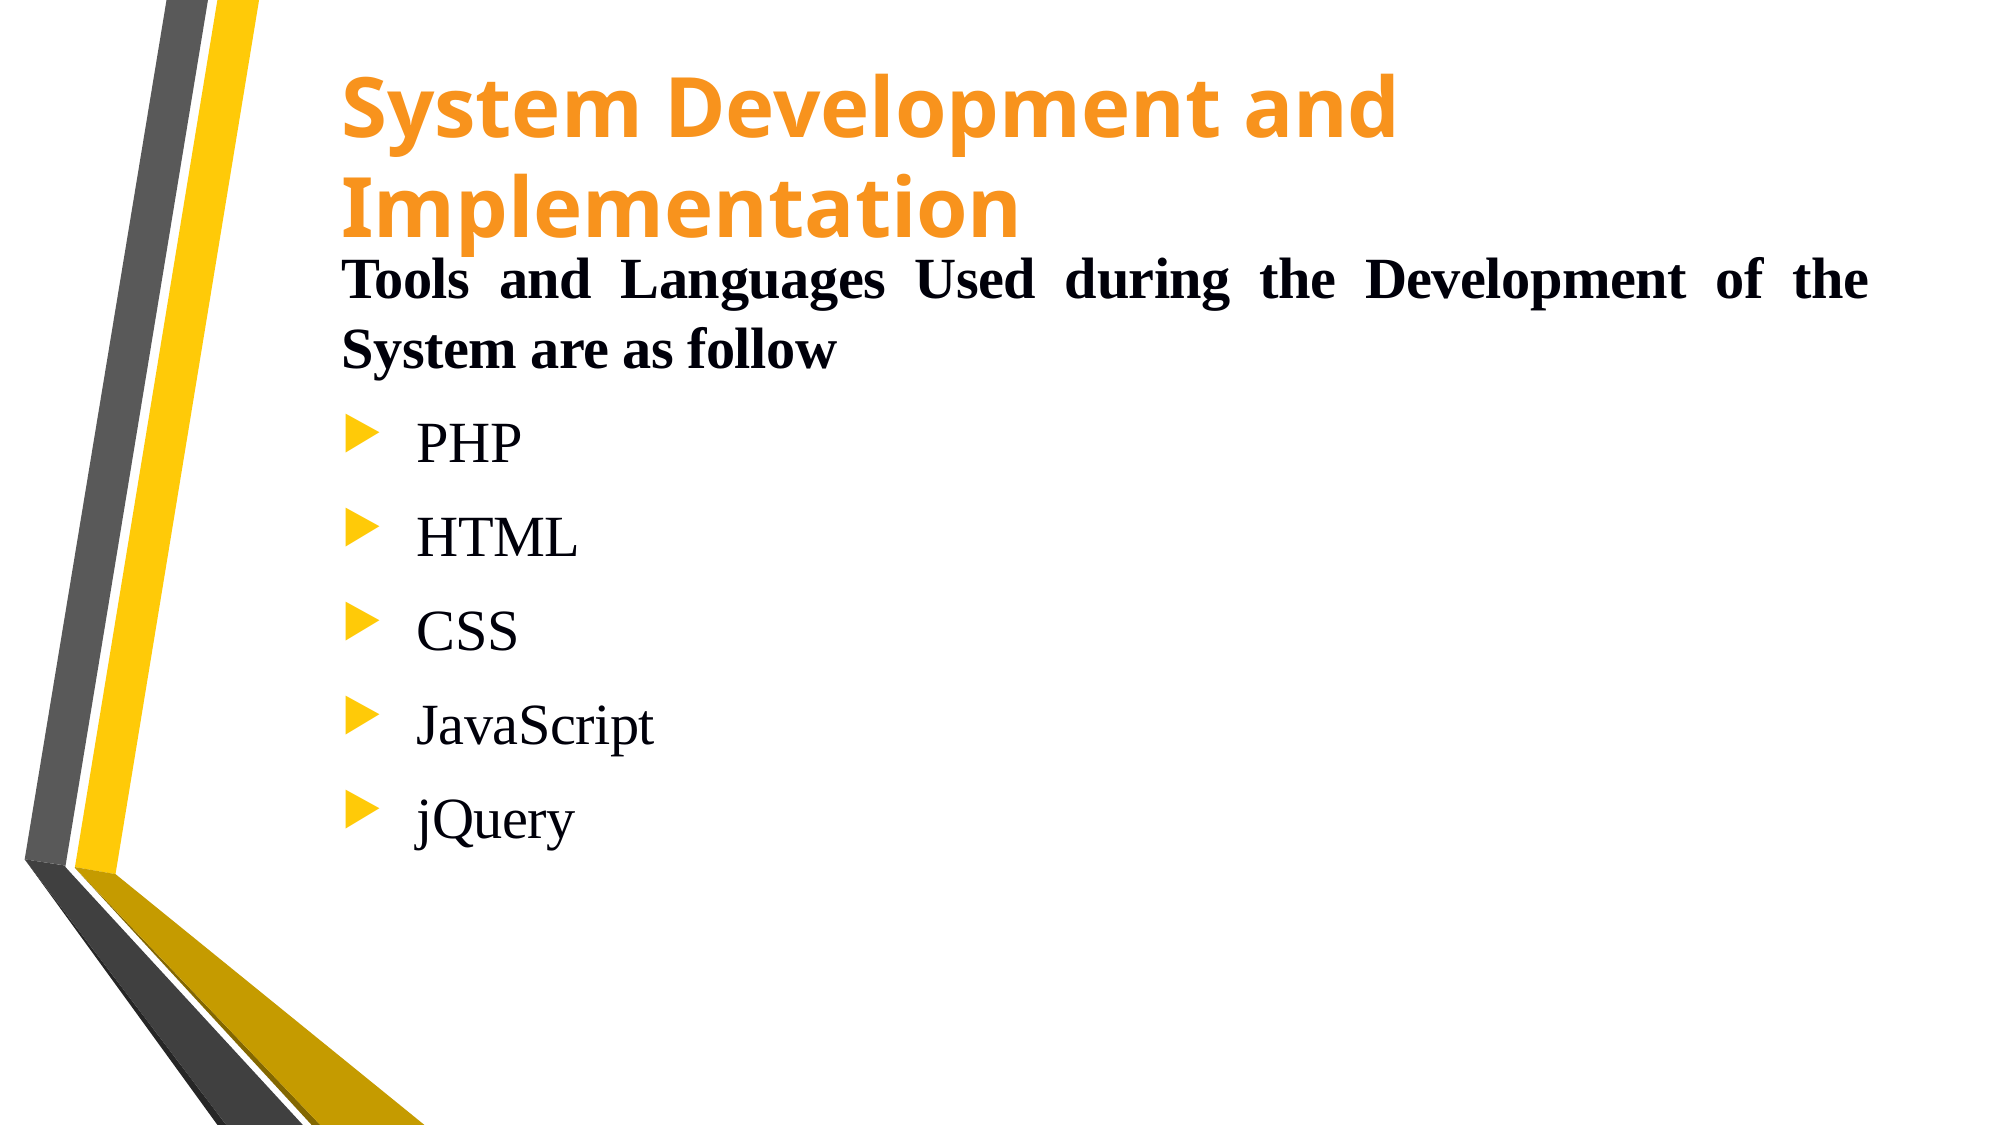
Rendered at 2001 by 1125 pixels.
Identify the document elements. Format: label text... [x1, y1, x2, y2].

title System Development and Implementation [326, 96, 1970, 212]
list Tools and Languages Used during the Development of the System are as follow PHP HTML CSS JavaScript jQuery [326, 232, 1885, 990]
